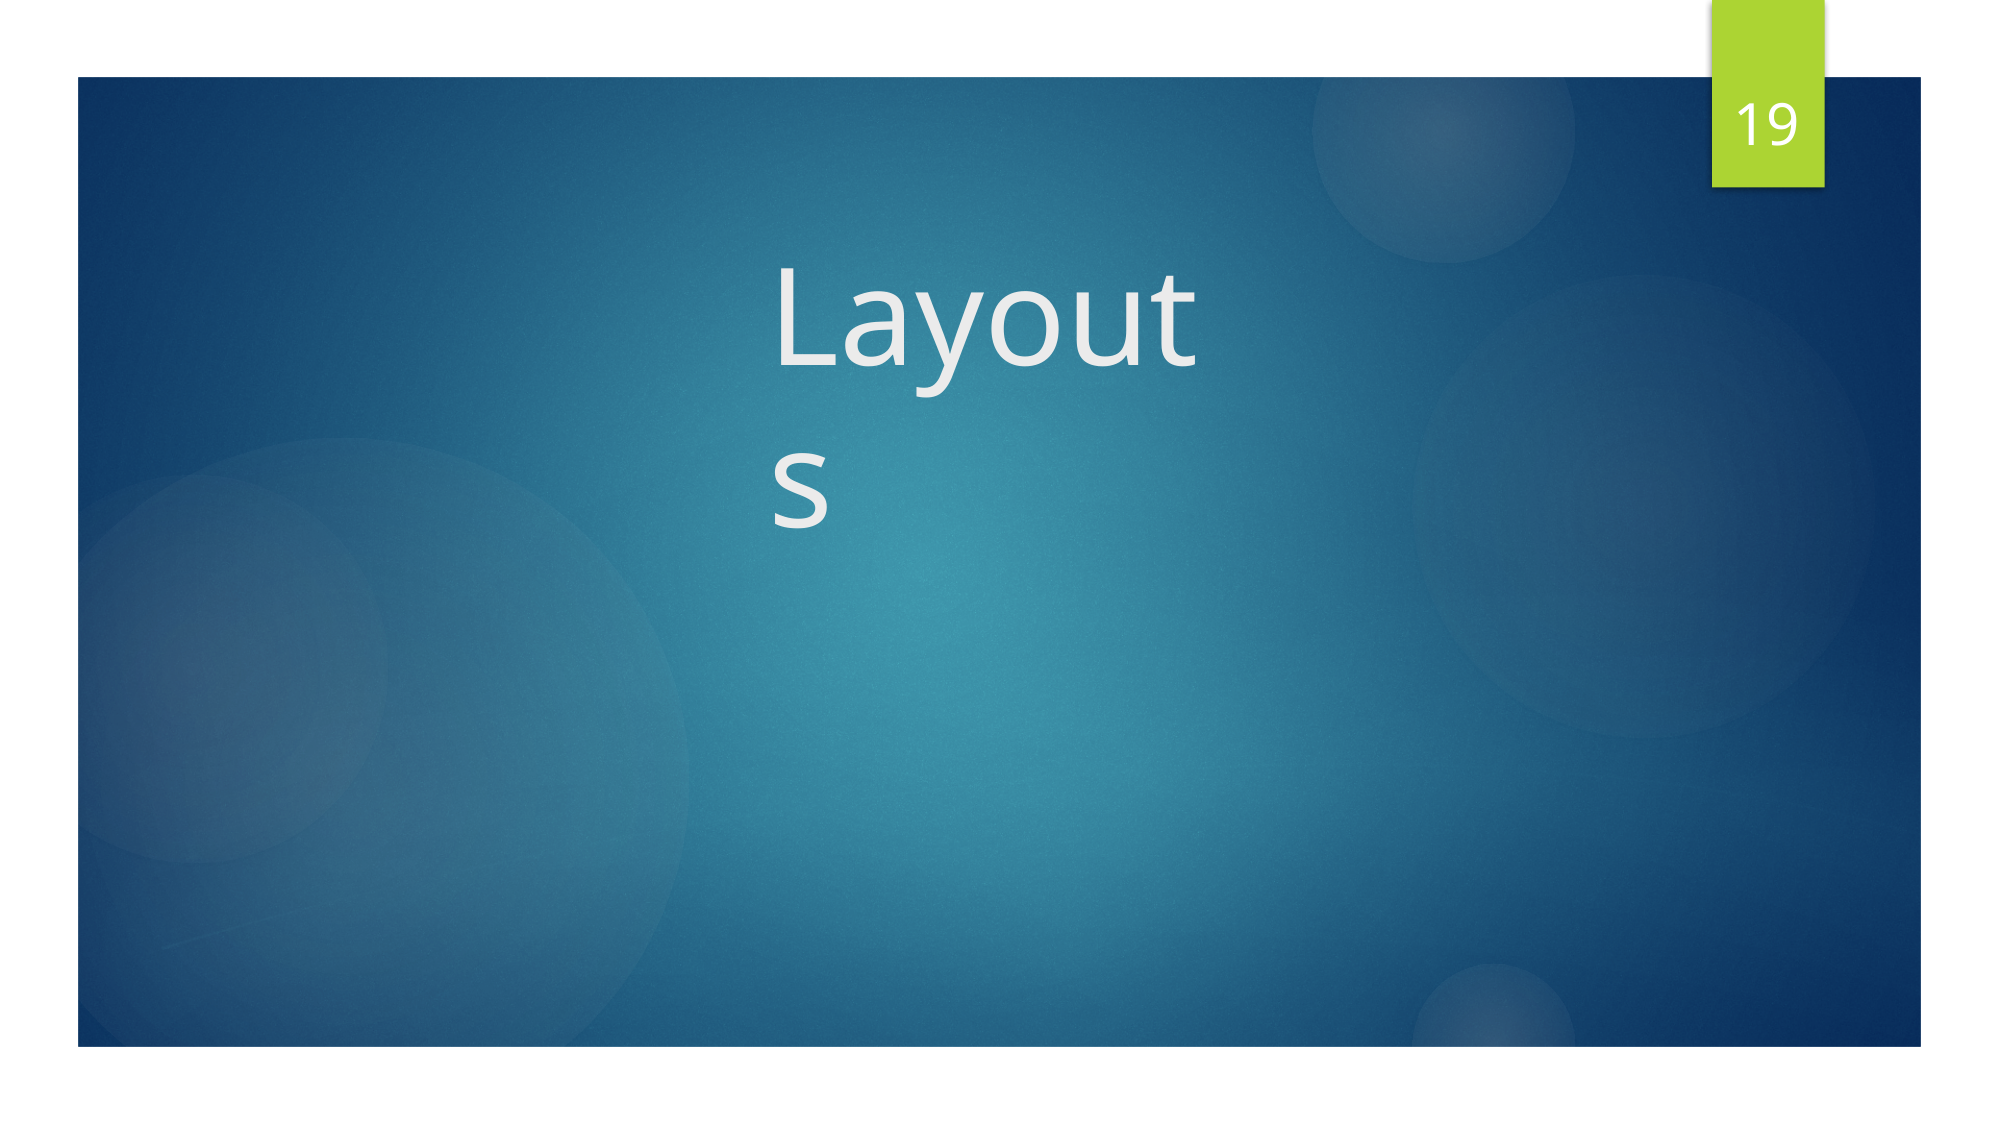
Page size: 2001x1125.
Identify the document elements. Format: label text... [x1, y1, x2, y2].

slide_number 19 [1698, 48, 1836, 174]
title Layouts [753, 341, 1247, 563]
